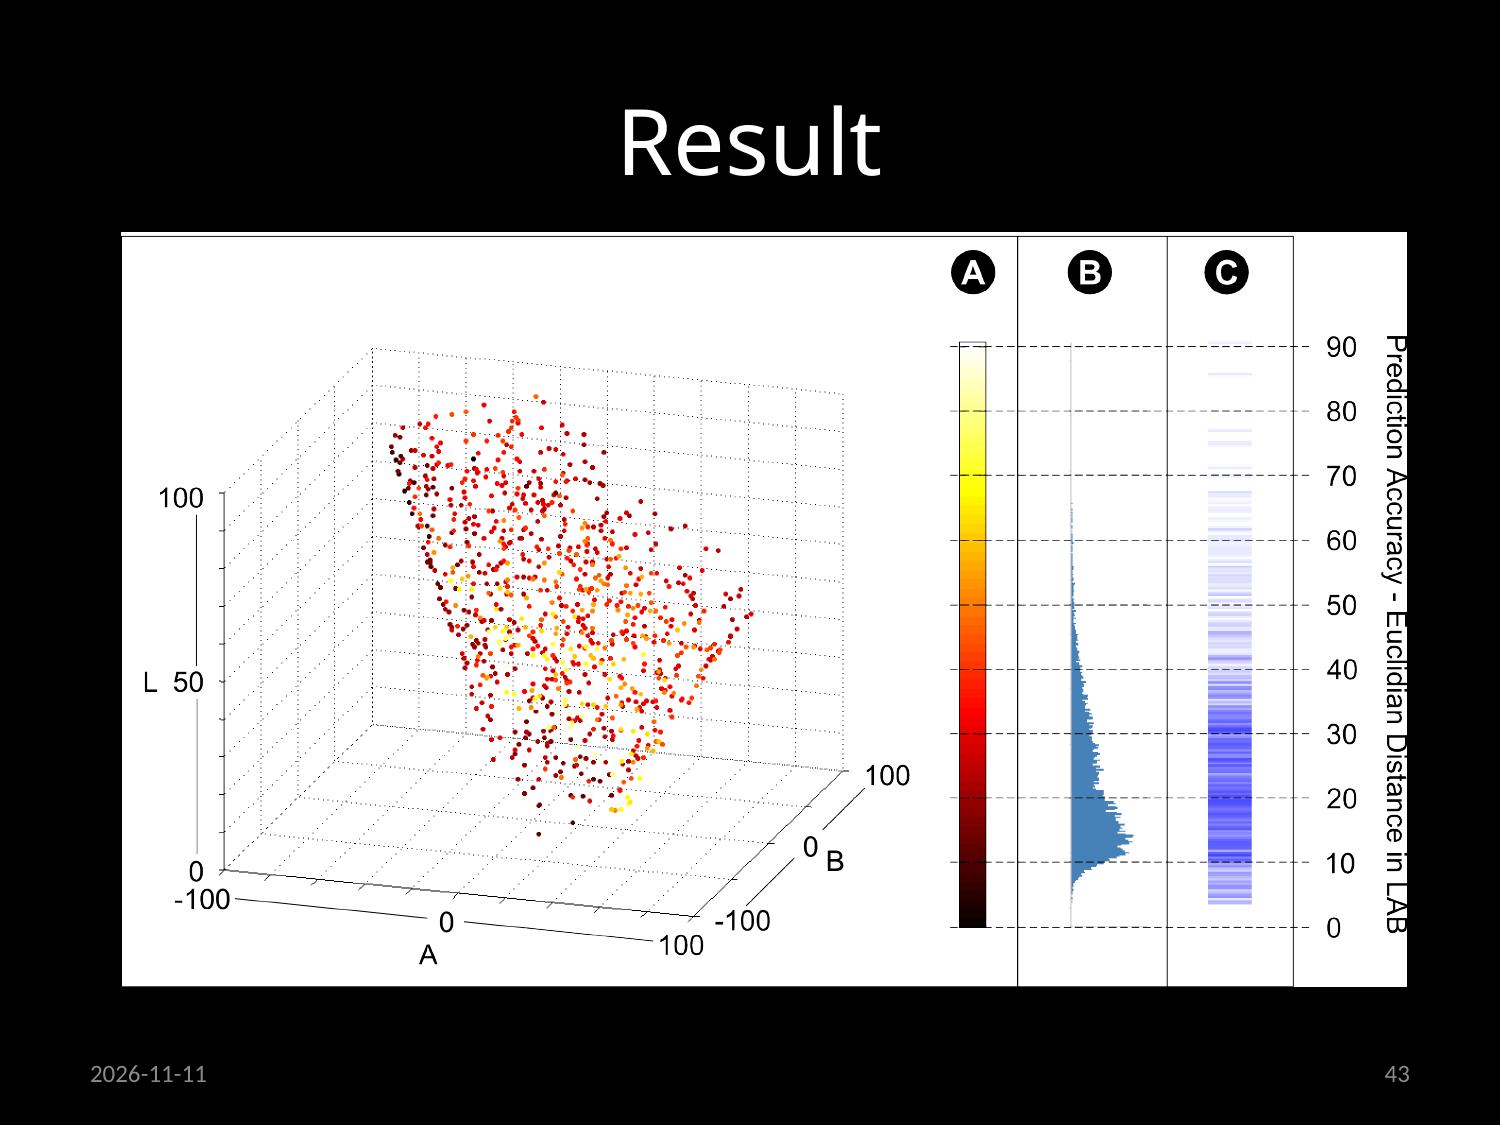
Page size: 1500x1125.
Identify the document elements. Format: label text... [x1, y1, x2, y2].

picture [120, 231, 1407, 988]
title Result [75, 45, 1425, 233]
slide_number 44 [1074, 1042, 1425, 1103]
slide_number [75, 1042, 425, 1103]
